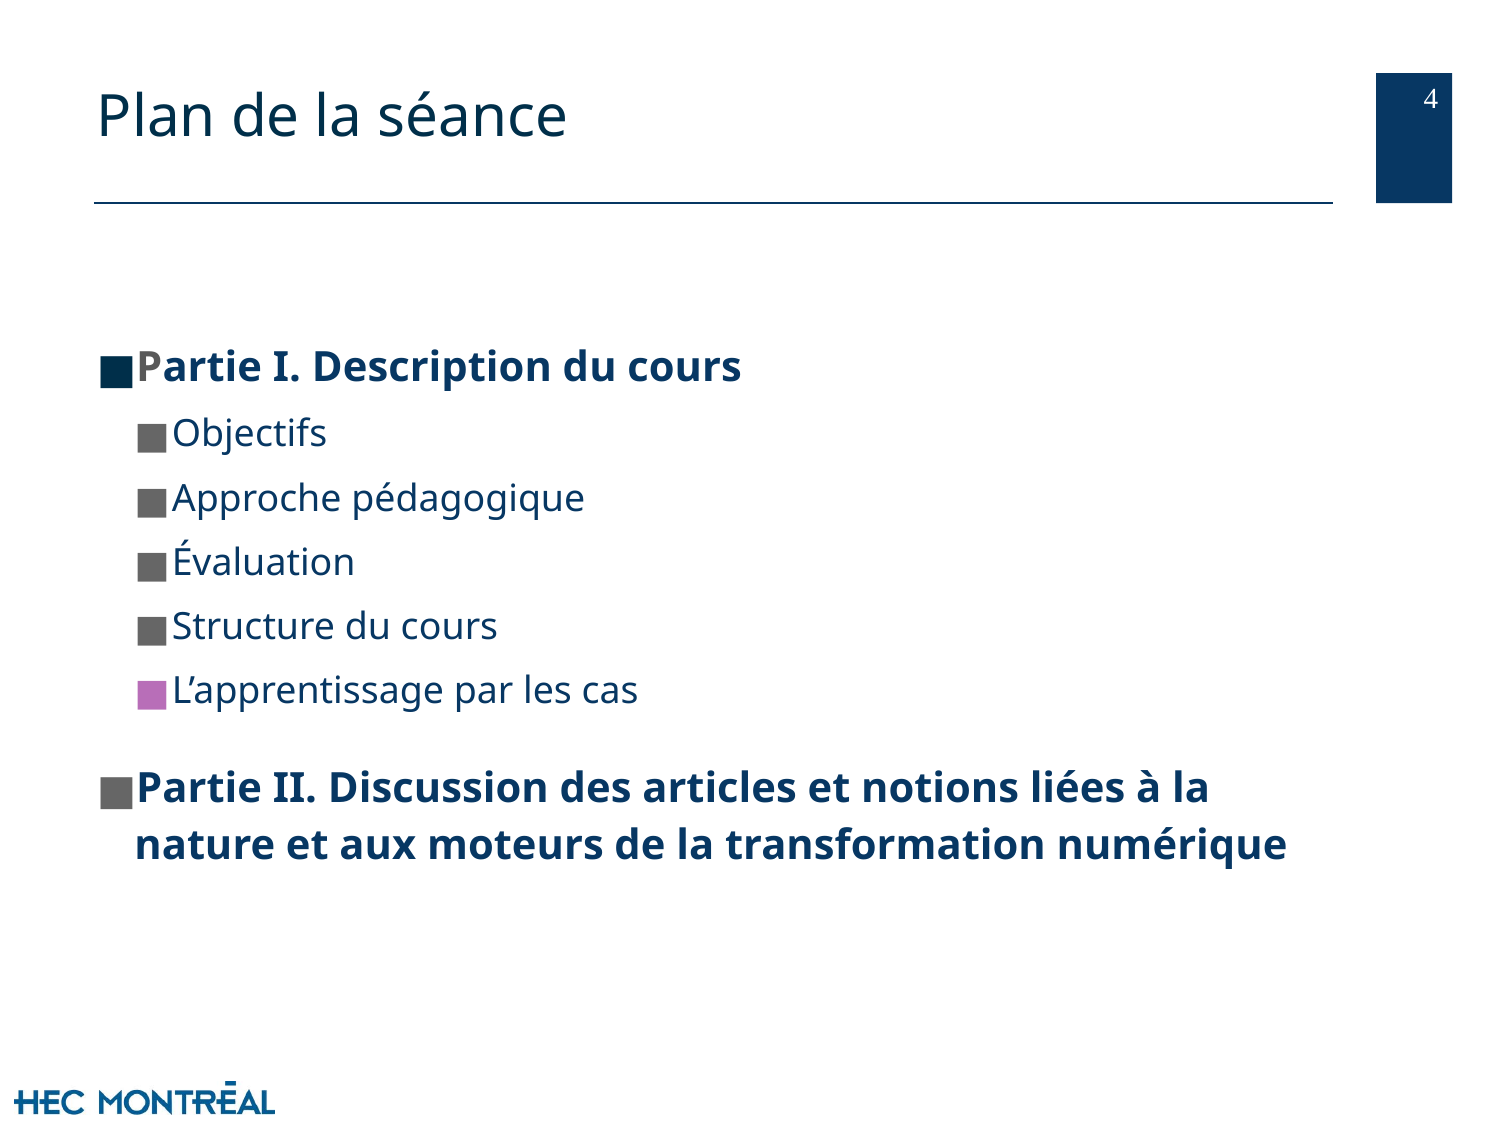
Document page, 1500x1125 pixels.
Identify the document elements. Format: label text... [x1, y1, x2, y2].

picture [14, 1081, 275, 1115]
title Plan de la séance [81, 70, 1322, 254]
slide_number ‹#› [1362, 66, 1454, 127]
list Partie I. Description du cours Objectifs Approche pédagogique Évaluation Structure du cours L’apprentissage par les cas Partie II. Discussion des articles et notions liées à la nature et aux moteurs de la transformation numérique [81, 324, 1343, 1005]
